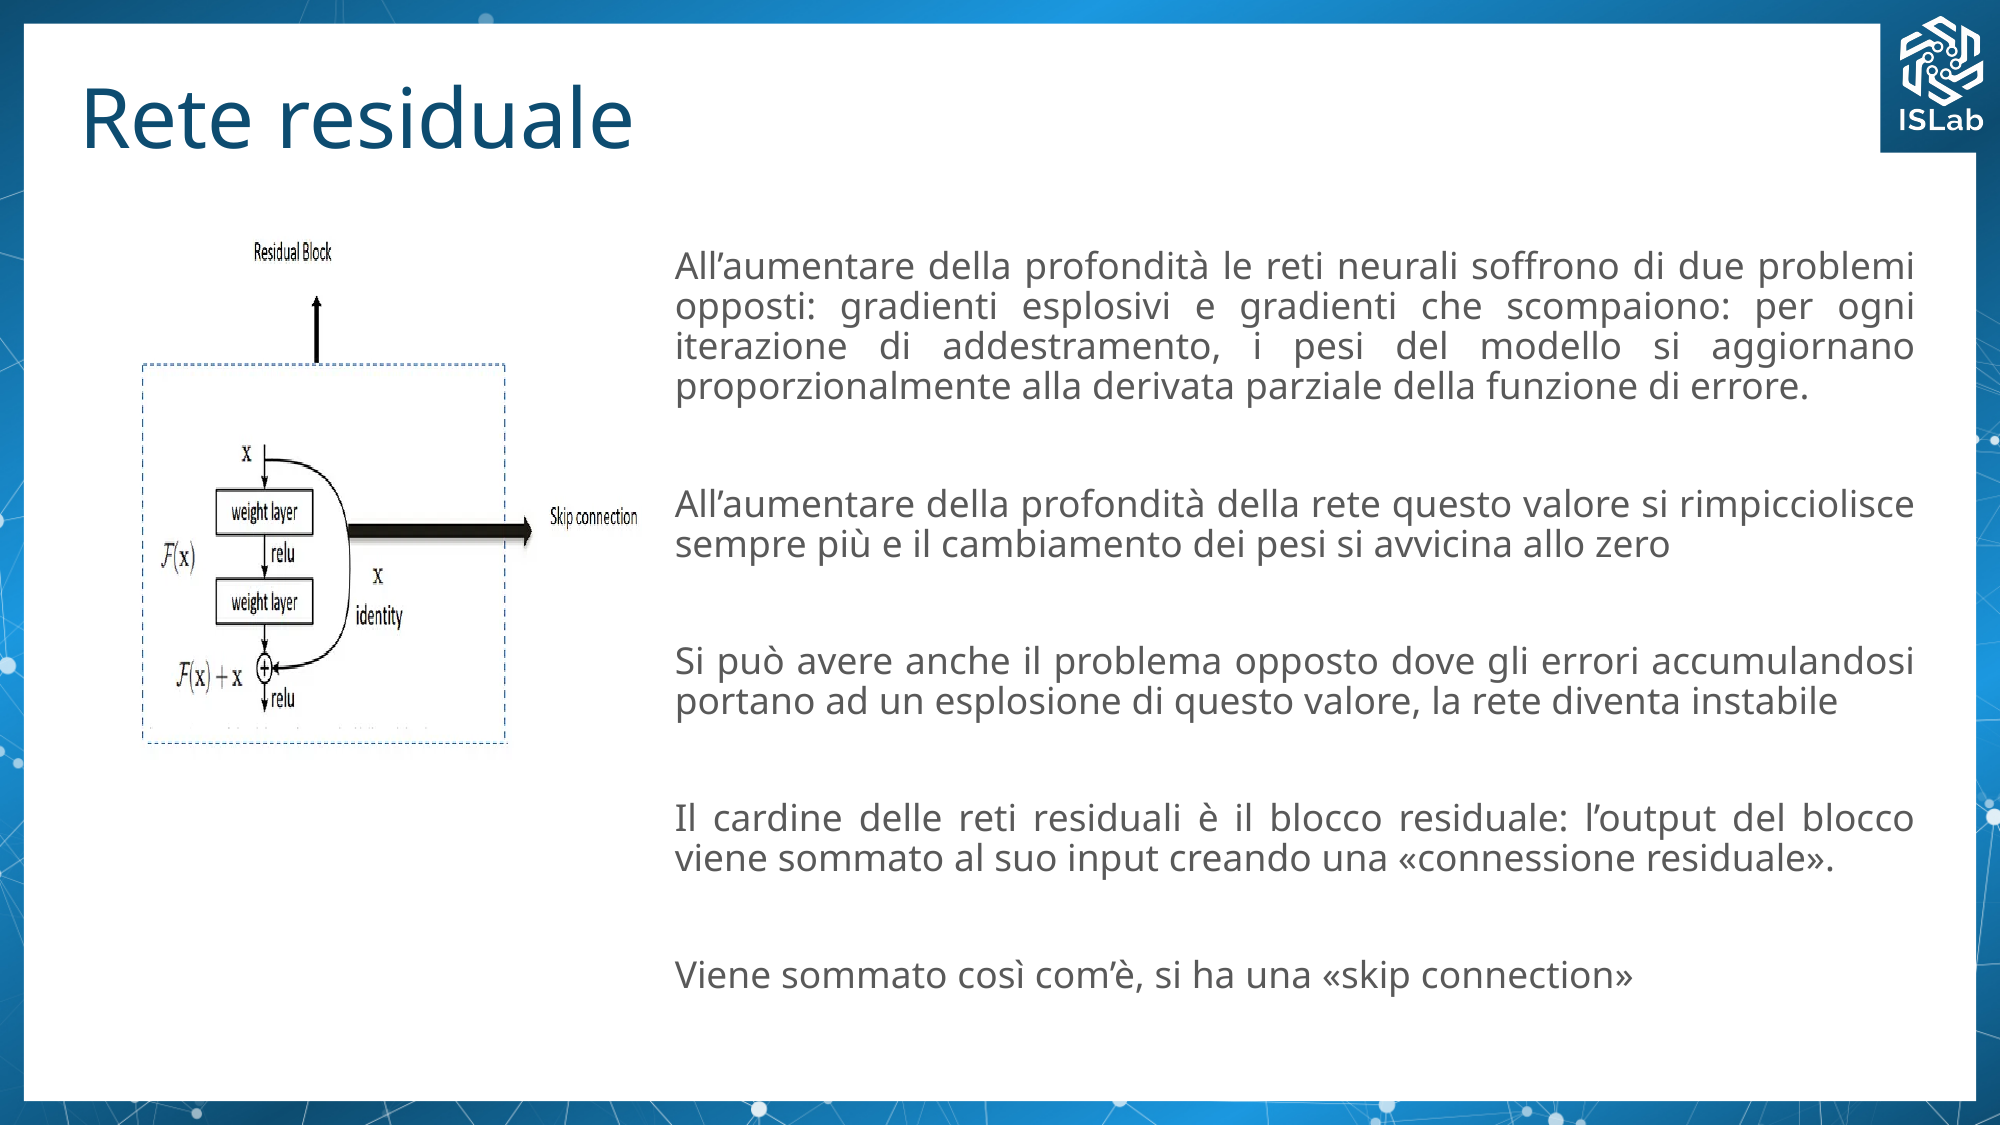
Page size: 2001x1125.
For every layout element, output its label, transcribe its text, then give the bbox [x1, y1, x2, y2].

list All’aumentare della profondità le reti neurali soffrono di due problemi opposti: gradienti esplosivi e gradienti che scompaiono: per ogni iterazione di addestramento, i pesi del modello si aggiornano proporzionalmente alla derivata parziale della funzione di errore. All’aumentare della profondità della rete questo valore si rimpicciolisce sempre più e il cambiamento dei pesi si avvicina allo zero Si può avere anche il problema opposto dove gli errori accumulandosi portano ad un esplosione di questo valore, la rete diventa instabile Il cardine delle reti residuali è il blocco residuale: l’output del blocco viene sommato al suo input creando una «connessione residuale». Viene sommato così com’è, si ha una «skip connection» [659, 240, 1932, 1066]
title Rete residuale [64, 68, 1845, 161]
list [103, 190, 660, 807]
picture [0, 0, 2000, 1125]
